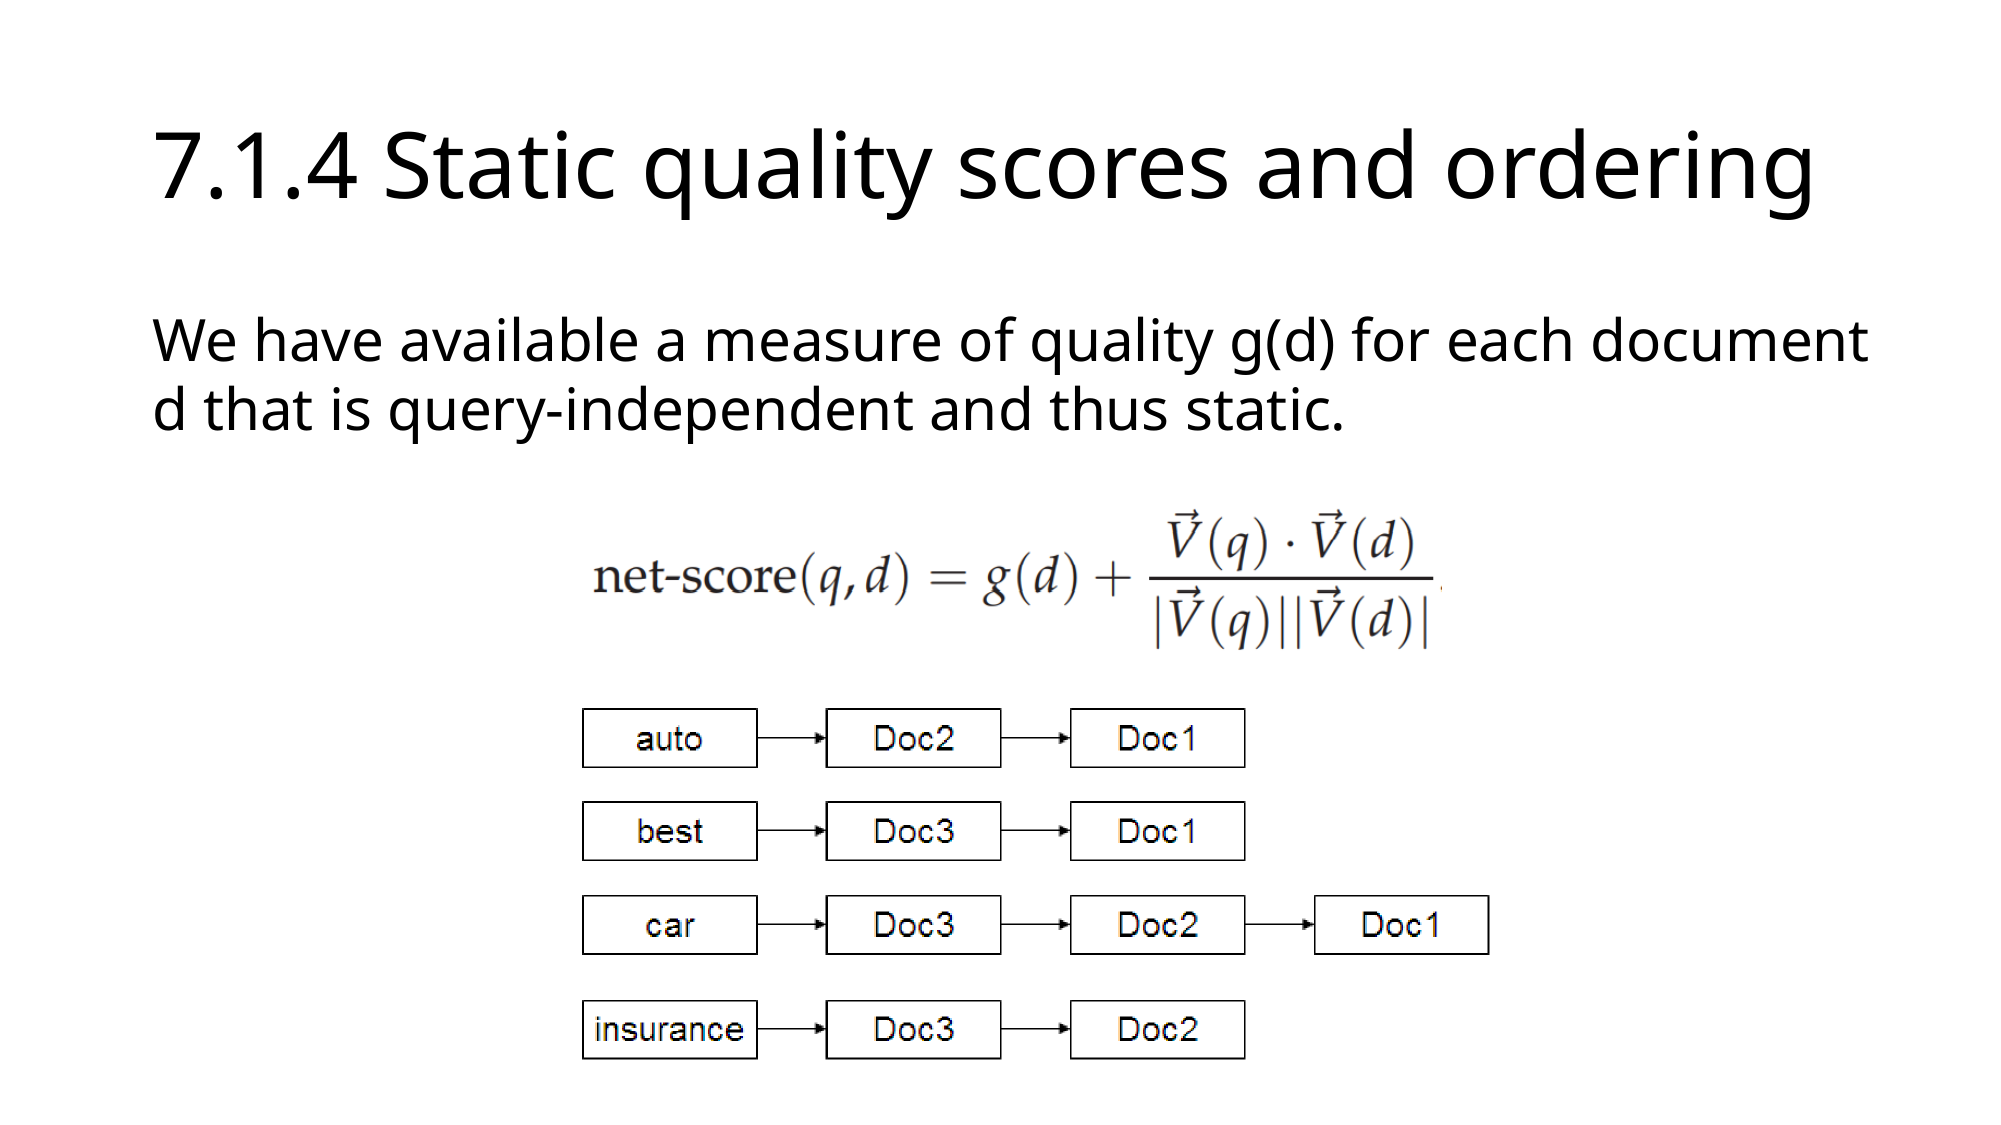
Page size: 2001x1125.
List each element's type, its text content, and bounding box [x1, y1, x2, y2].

picture [558, 474, 1442, 673]
picture [558, 689, 1504, 1087]
title 7.1.4 Static quality scores and ordering [137, 59, 1863, 278]
text_box We have available a measure of quality g(d) for each document d that is query-independent and thus static. [137, 295, 1898, 450]
